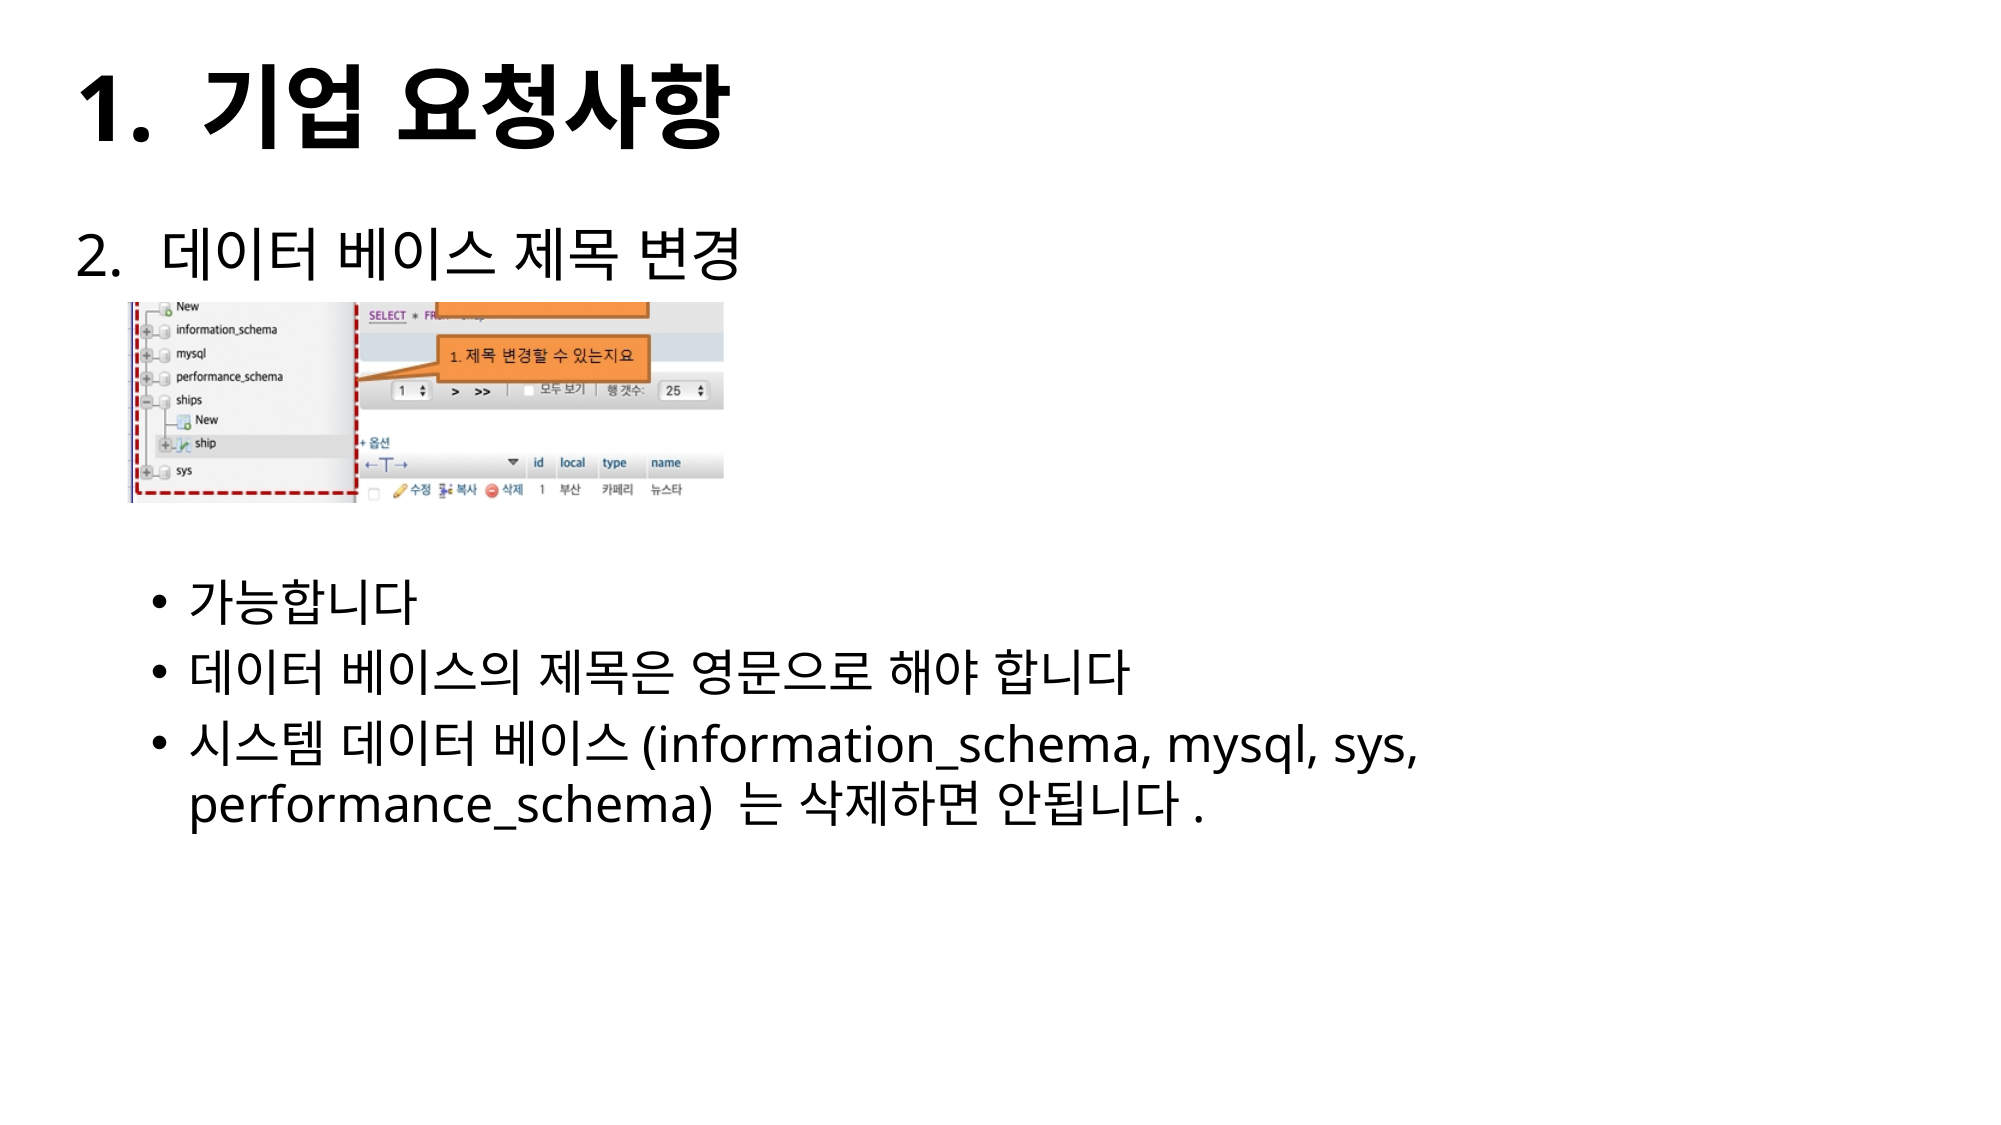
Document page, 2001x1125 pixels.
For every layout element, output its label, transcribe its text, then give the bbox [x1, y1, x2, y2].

list 데이터 베이스 제목 변경 가능합니다 데이터 베이스의 제목은 영문으로 해야 합니다 시스템 데이터 베이스(information_schema, mysql, sys, performance_schema) 는 삭제하면 안됩니다. [60, 210, 1940, 1043]
title 1. 기업 요청사항 [60, 30, 1940, 194]
picture [127, 301, 724, 503]
